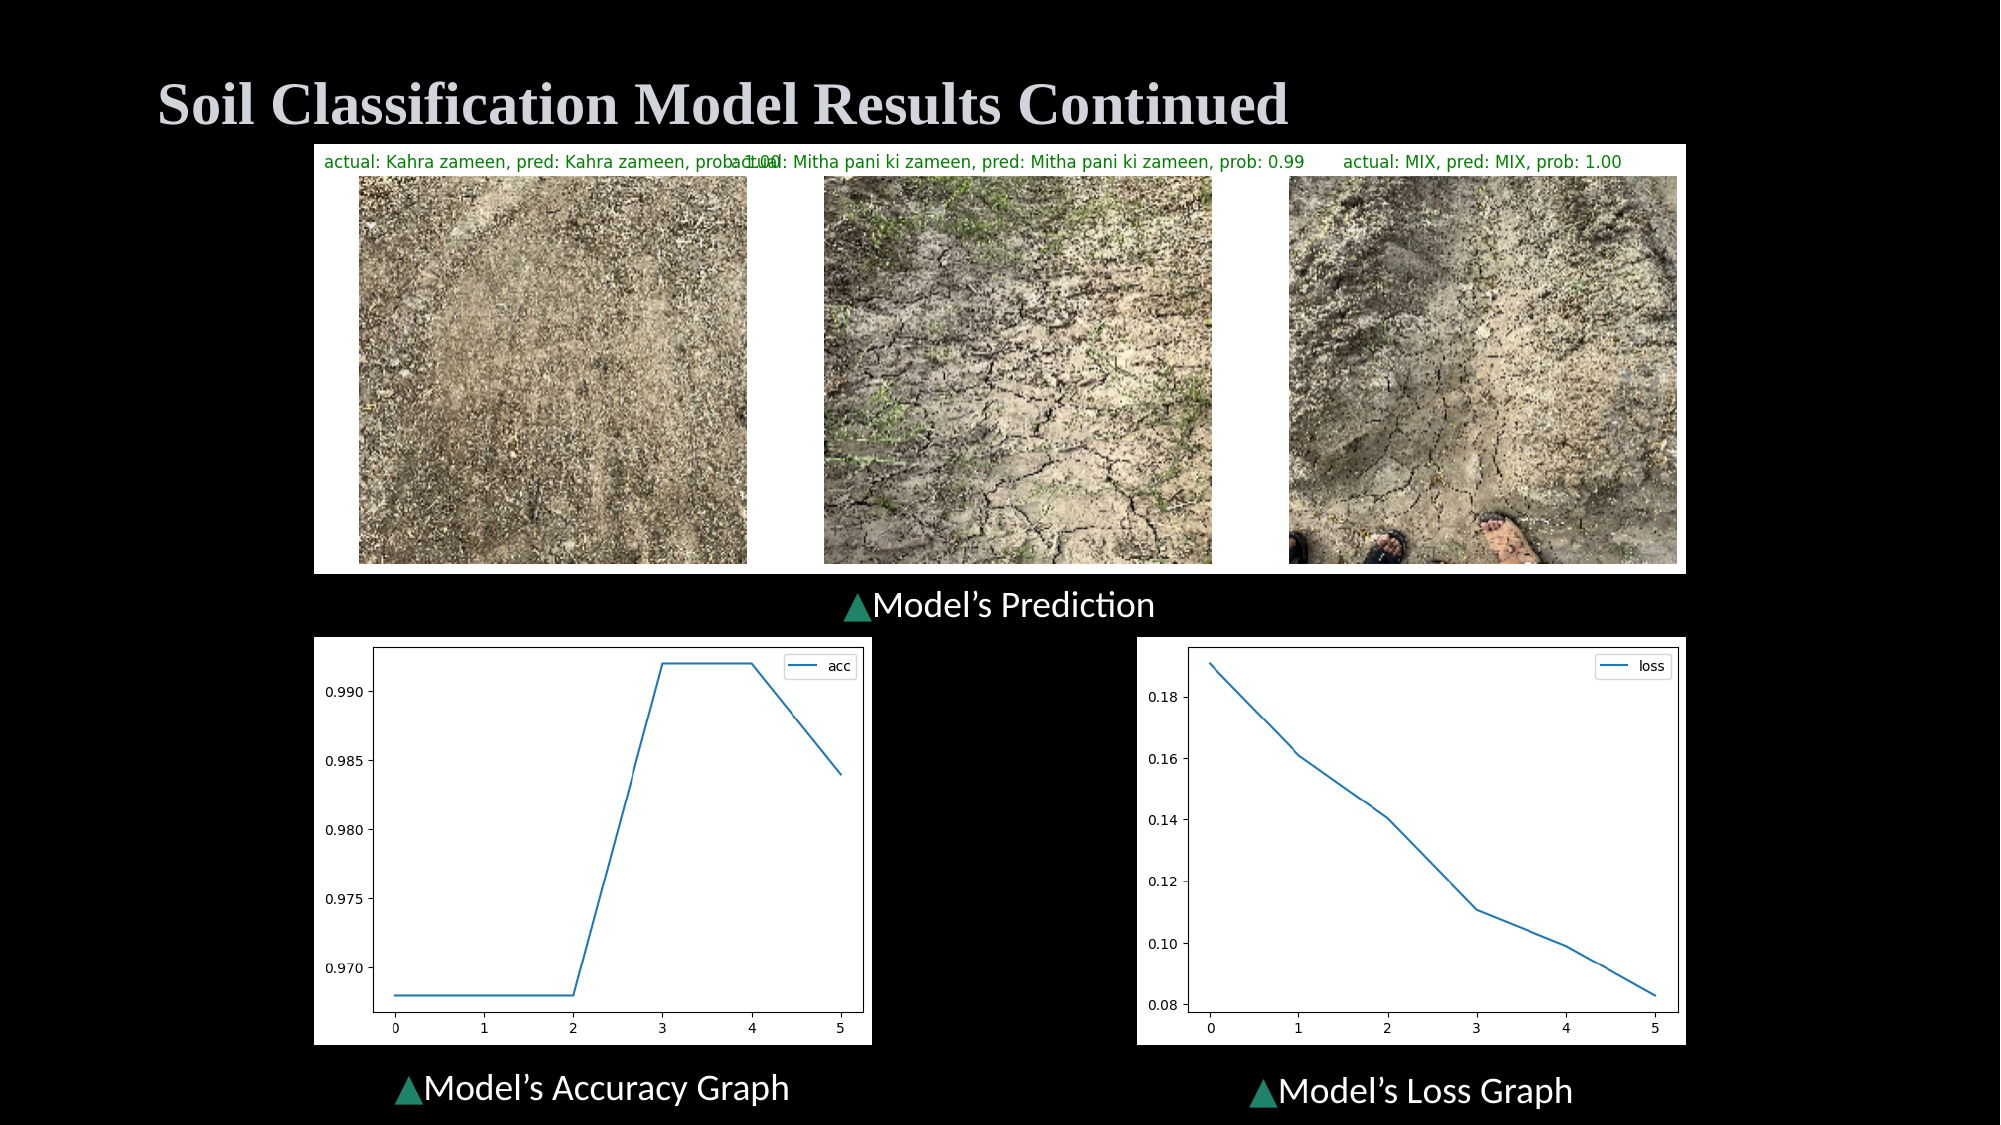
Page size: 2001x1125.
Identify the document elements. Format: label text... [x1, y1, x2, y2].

picture [314, 637, 872, 1045]
picture [314, 144, 1686, 574]
text_box ▲Model’s Loss Graph [1234, 1058, 1589, 1119]
text_box ▲Model’s Accuracy Graph [379, 1055, 806, 1116]
text_box ▲Model’s Prediction [828, 574, 1172, 633]
text_box Soil Classification Model Results Continued [142, 44, 1362, 166]
picture [1137, 637, 1686, 1045]
